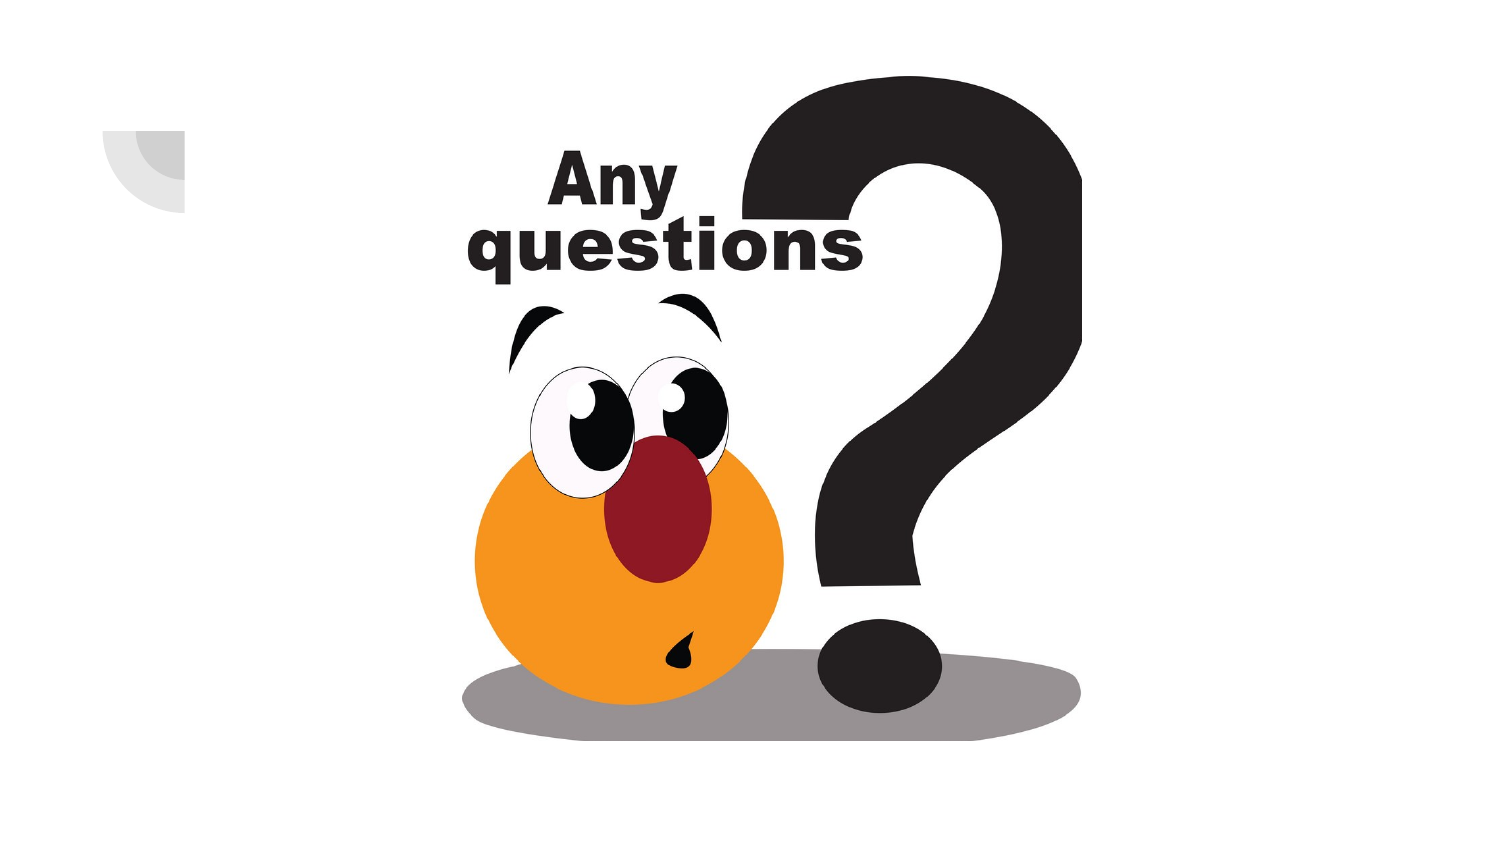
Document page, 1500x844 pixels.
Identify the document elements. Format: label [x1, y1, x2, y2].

picture [461, 75, 1082, 741]
